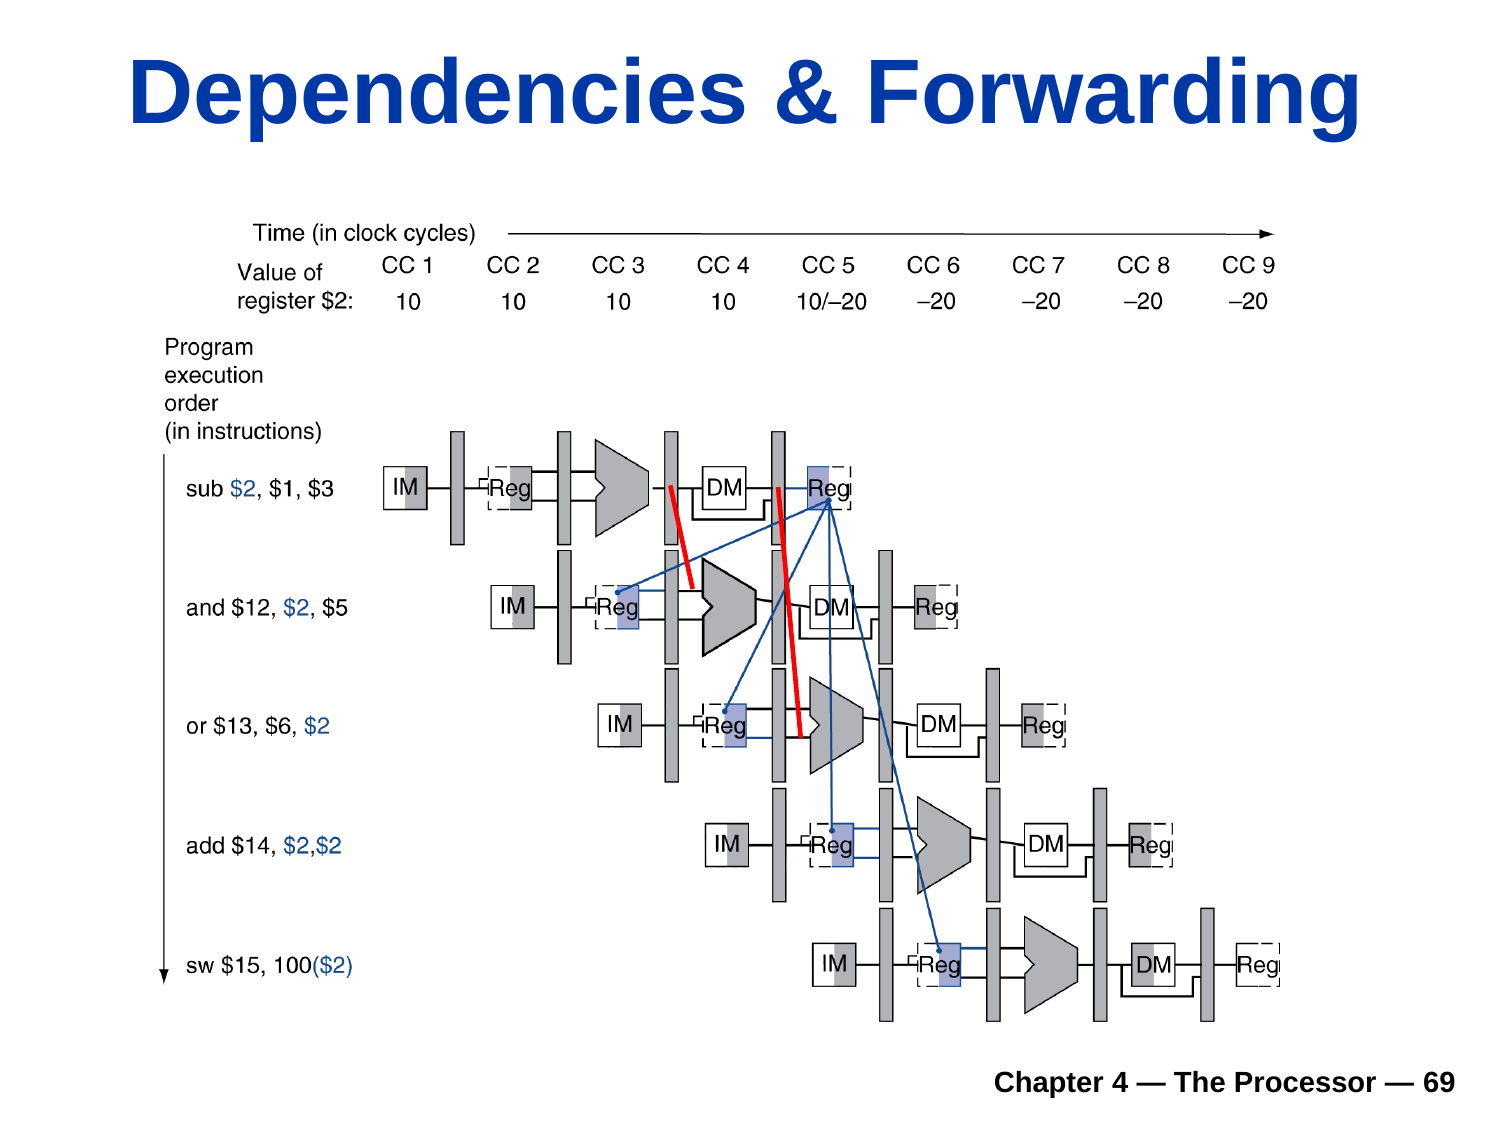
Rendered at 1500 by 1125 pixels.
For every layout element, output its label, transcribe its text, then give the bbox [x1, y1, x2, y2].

footer Chapter 4 — The Processor — 69 [277, 1046, 1471, 1106]
picture [159, 220, 1308, 1022]
title Dependencies & Forwarding [112, 23, 1468, 149]
